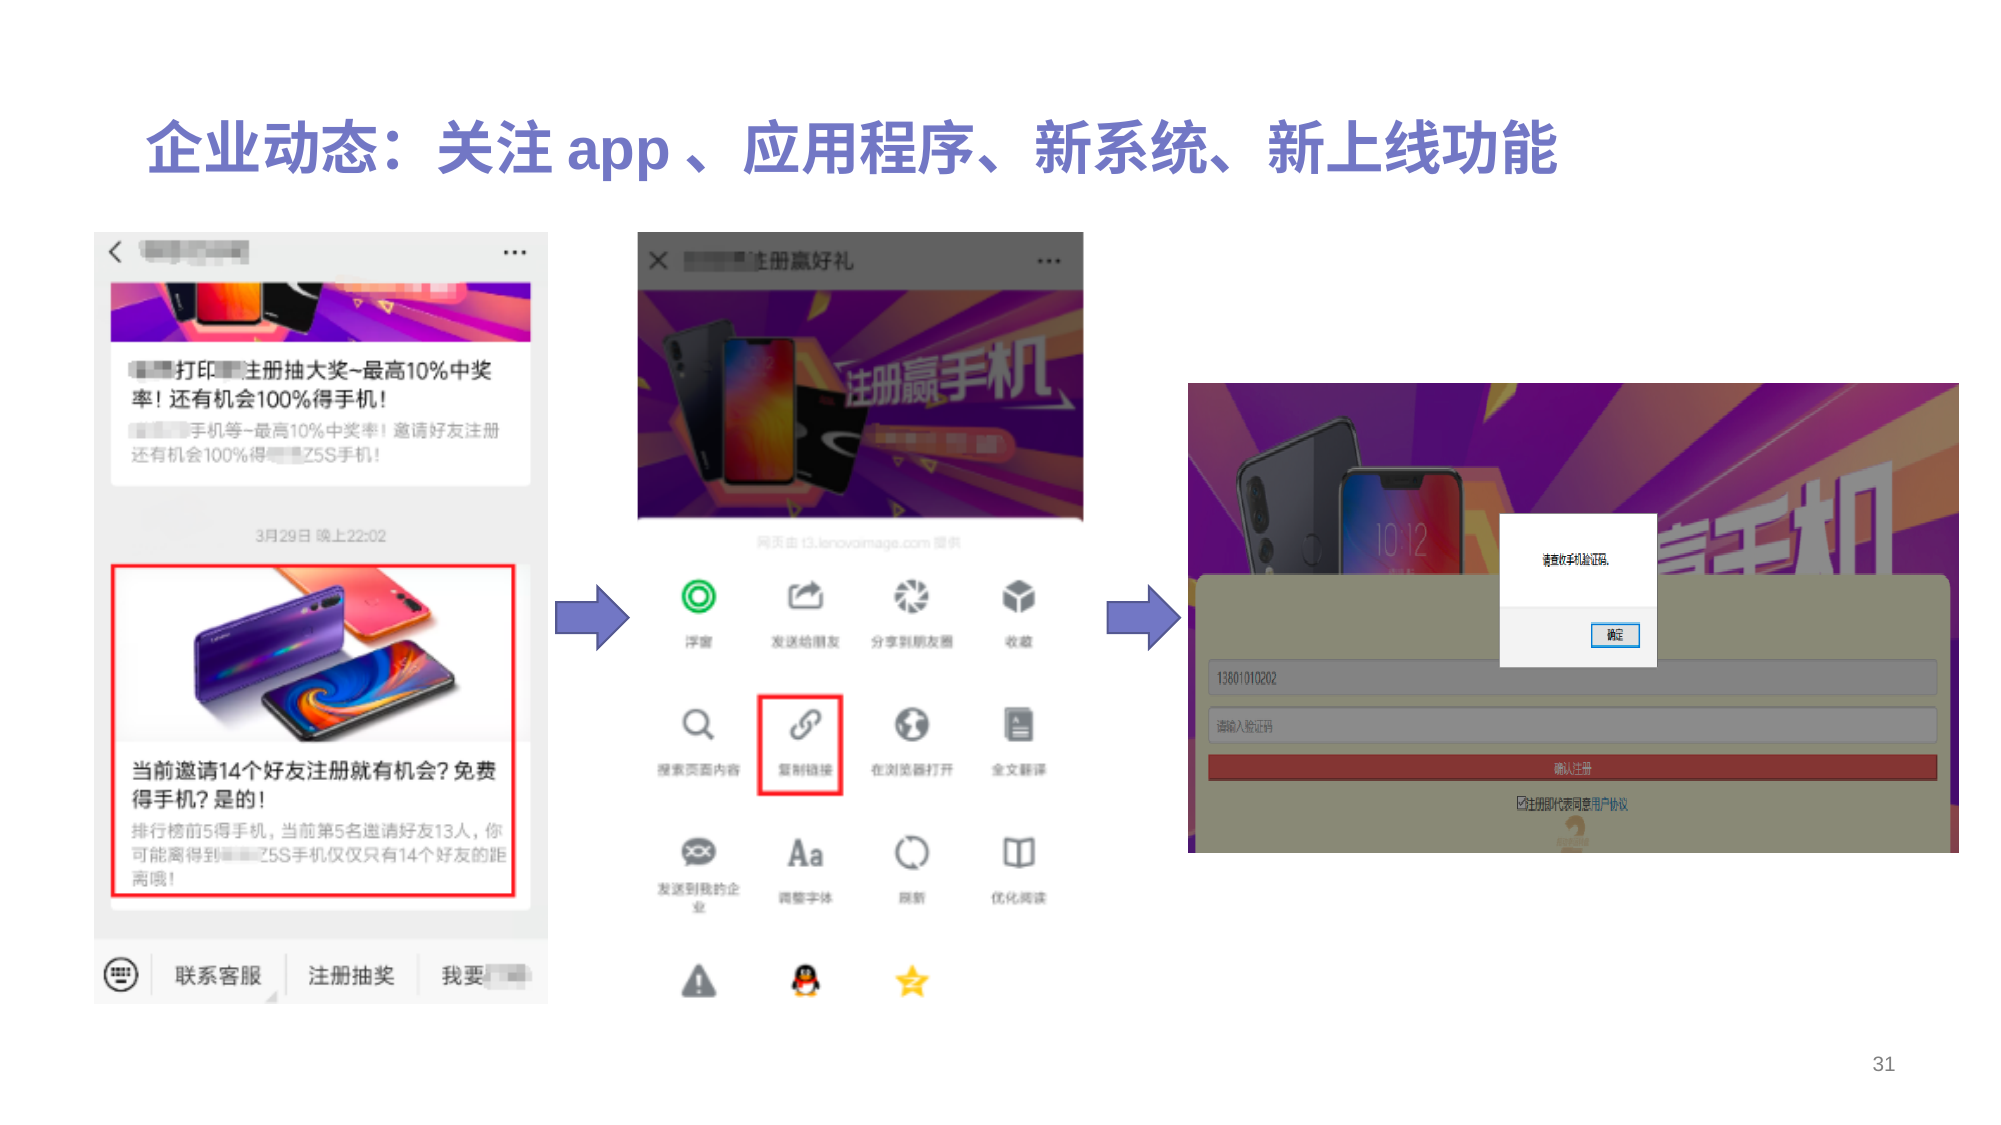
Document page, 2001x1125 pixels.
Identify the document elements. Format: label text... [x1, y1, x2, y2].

text_box [1106, 584, 1182, 652]
text_box 31 [1433, 1046, 1911, 1081]
picture [637, 232, 1098, 1004]
picture [94, 232, 548, 1004]
picture [1188, 383, 1960, 853]
text_box [555, 584, 631, 652]
text_box 企业动态：关注app、应用程序、新系统、新上线功能 [130, 20, 1911, 190]
